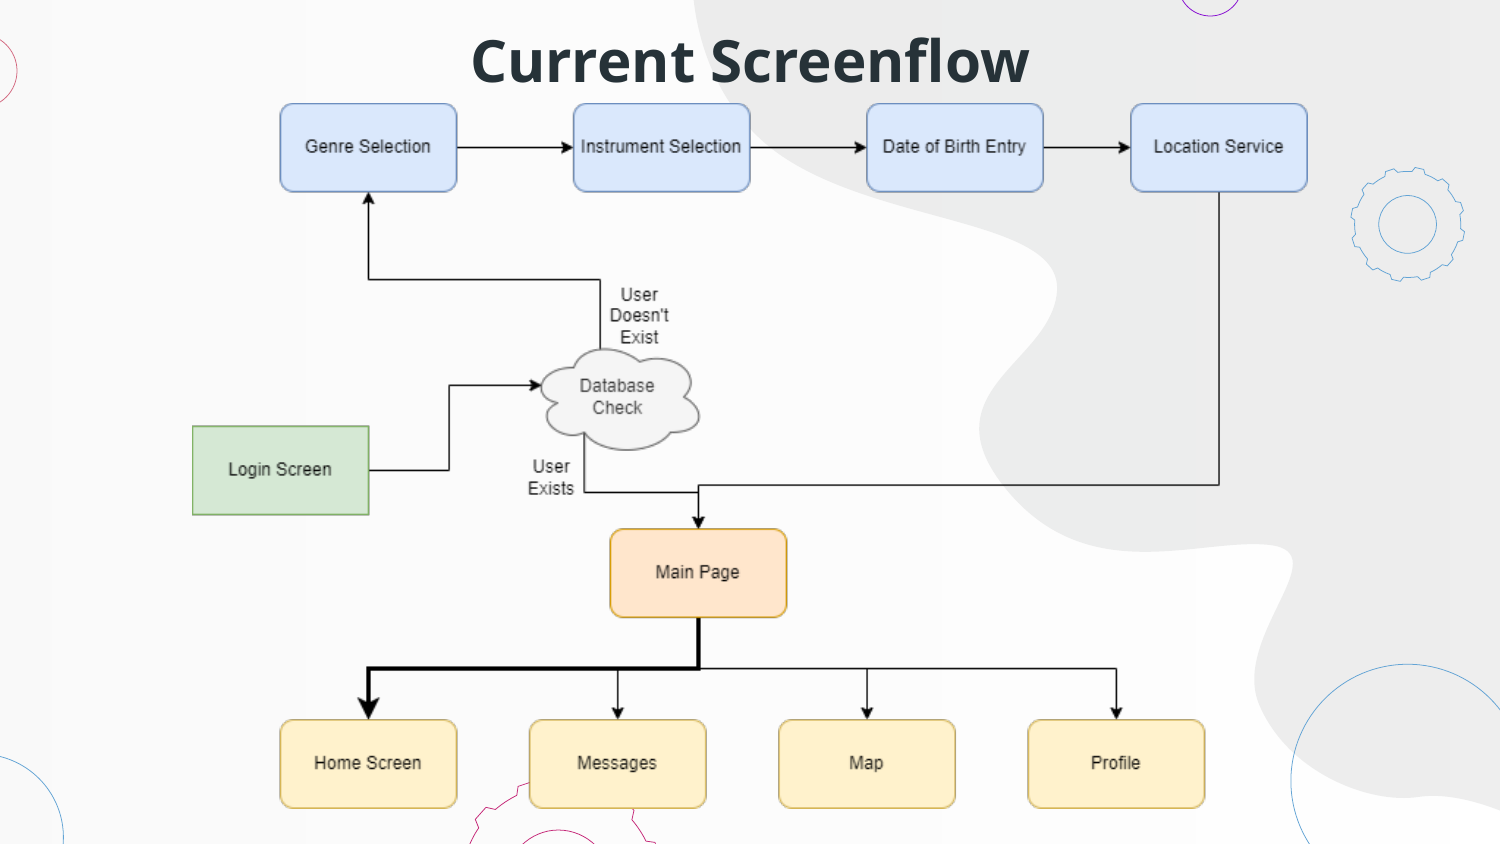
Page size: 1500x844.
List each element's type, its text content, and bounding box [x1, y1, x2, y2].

picture [192, 103, 1308, 809]
title Current Screenflow [116, 29, 1383, 90]
